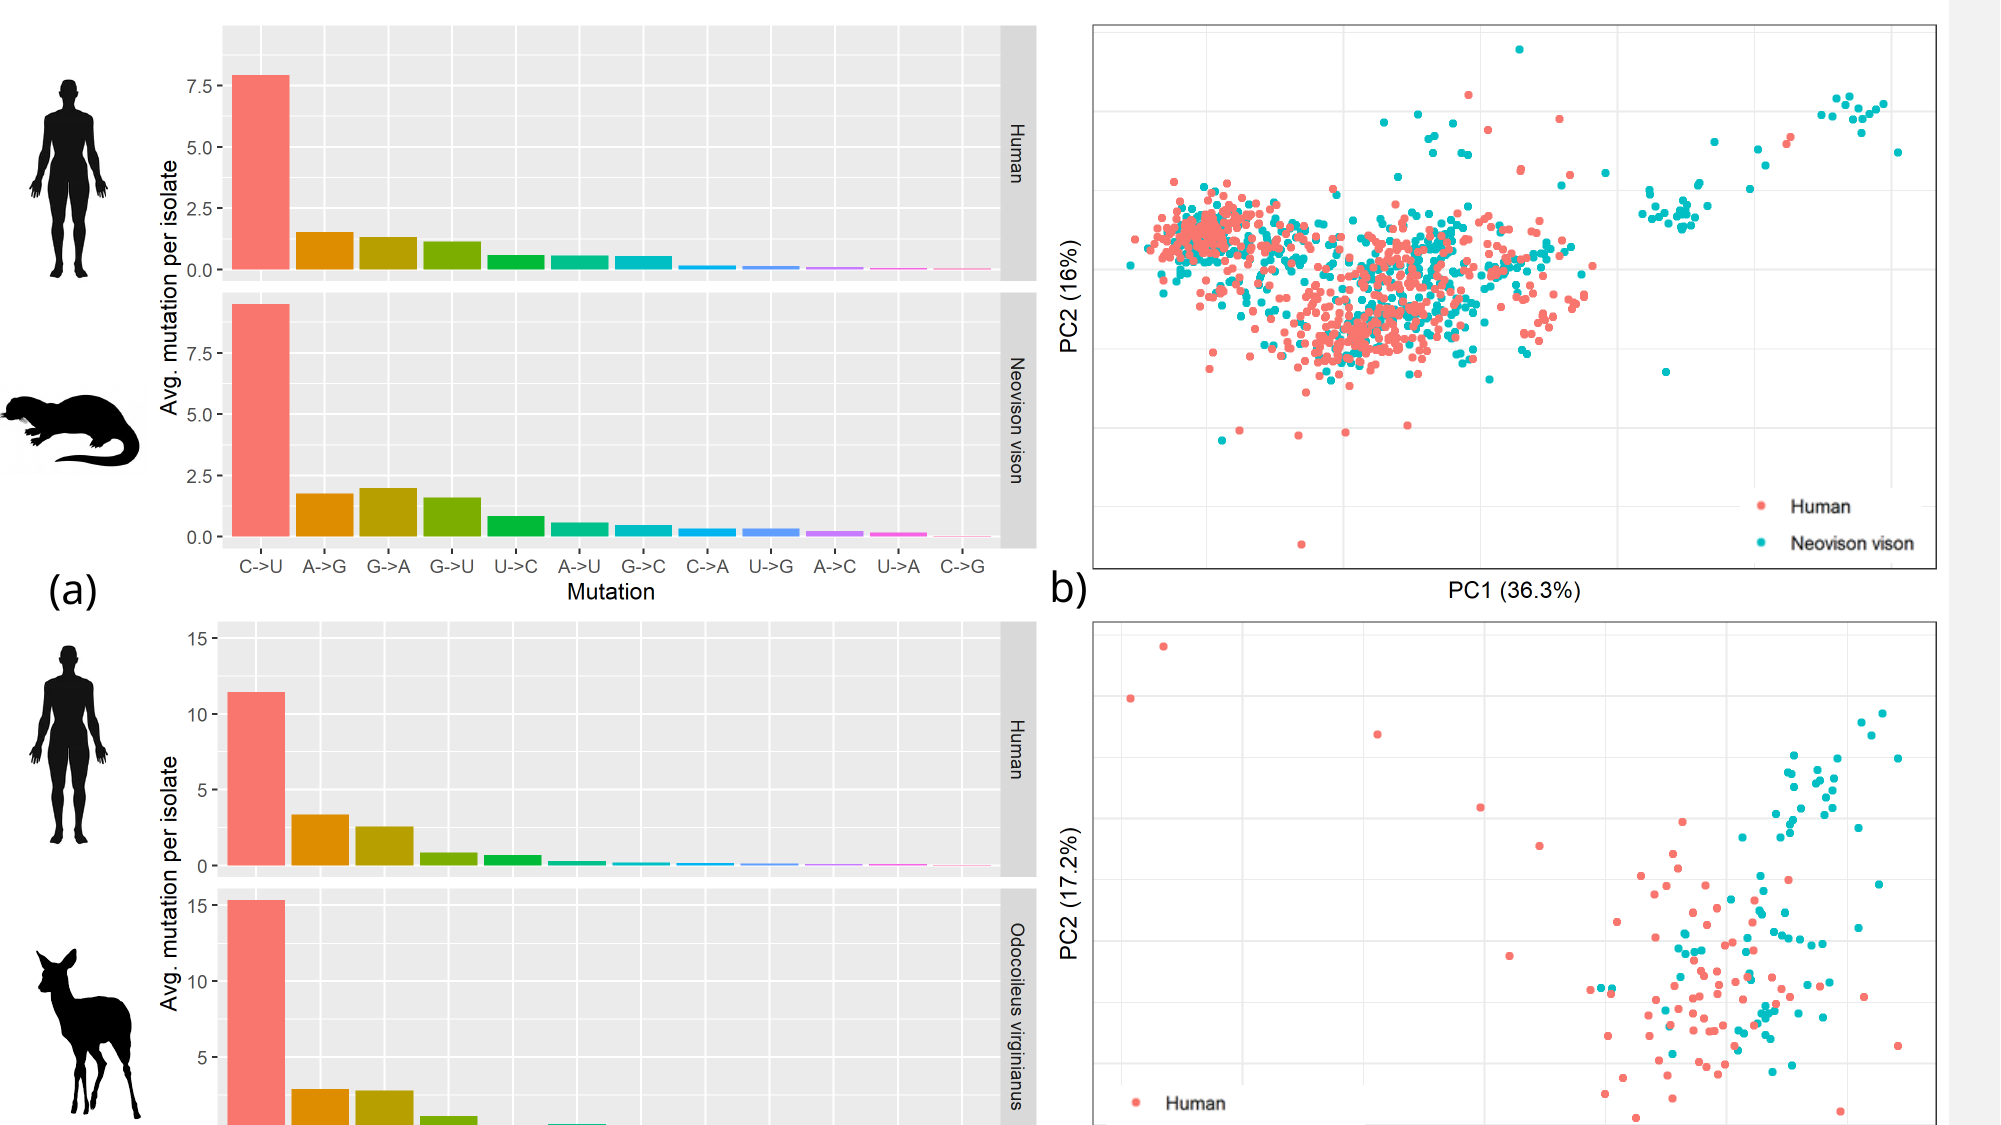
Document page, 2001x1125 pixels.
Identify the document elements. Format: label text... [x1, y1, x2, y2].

picture [0, 13, 1948, 1125]
picture [26, 640, 112, 848]
picture [26, 74, 112, 282]
text_box [0, 0, 1949, 1125]
text_box (a) [33, 555, 130, 620]
